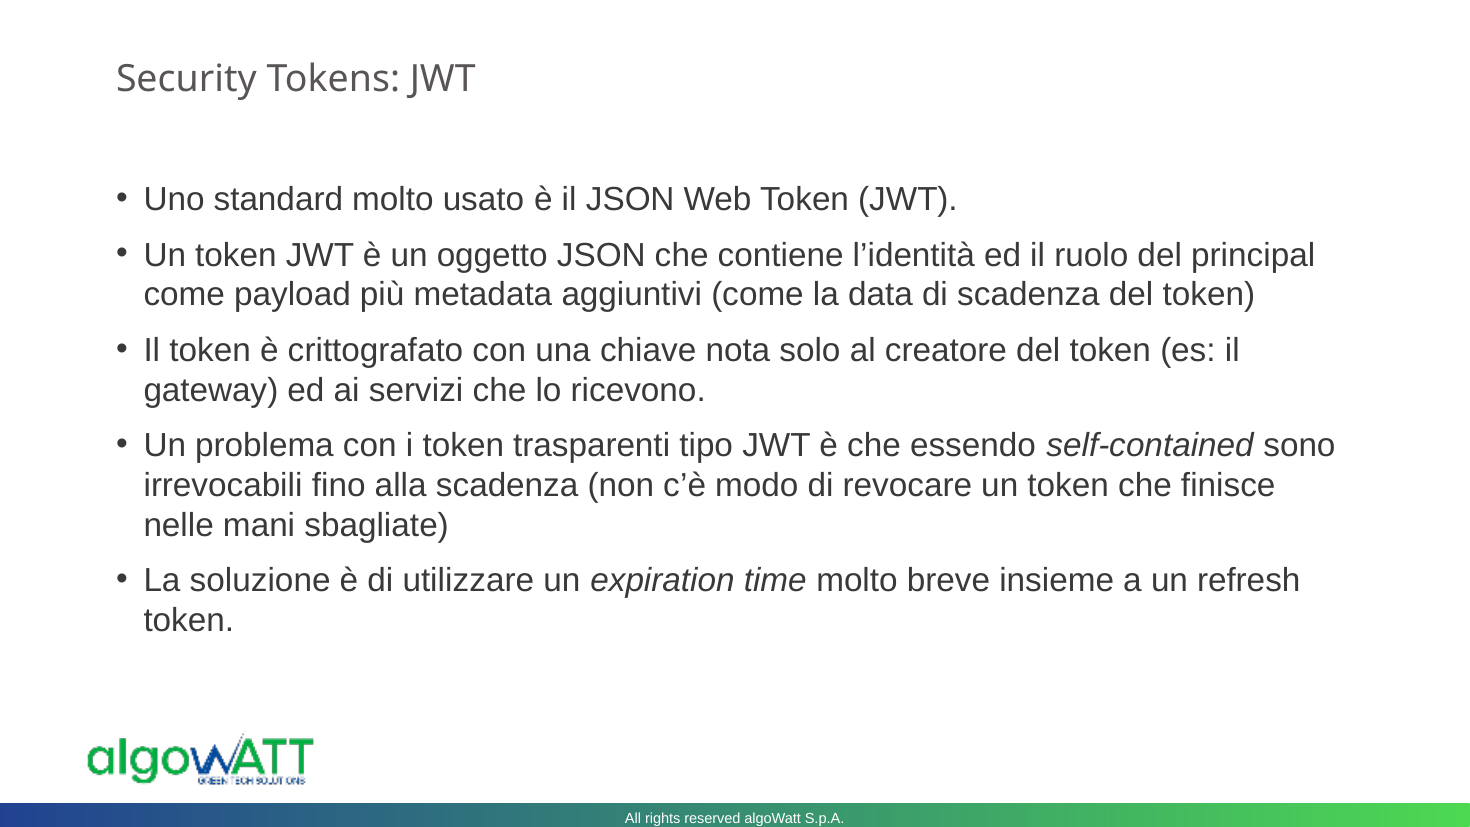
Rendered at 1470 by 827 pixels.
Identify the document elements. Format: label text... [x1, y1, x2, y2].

footer All rights reserved algoWatt S.p.A. [486, 795, 983, 827]
text_box Uno standard molto usato è il JSON Web Token (JWT). Un token JWT è un oggetto JSON che contiene l’identità ed il ruolo del principal come payload più metadata aggiuntivi (come la data di scadenza del token) Il token è crittografato con una chiave nota solo al creatore del token (es: il gateway) ed ai servizi che lo ricevono. Un problema con i token trasparenti tipo JWT è che essendo self-contained sono irrevocabili fino alla scadenza (non c’è modo di revocare un token che finisce nelle mani sbagliate) La soluzione è di utilizzare un expiration time molto breve insieme a un refresh token. [101, 169, 1369, 682]
title Security Tokens: JWT [101, 43, 1369, 109]
picture [82, 718, 326, 799]
